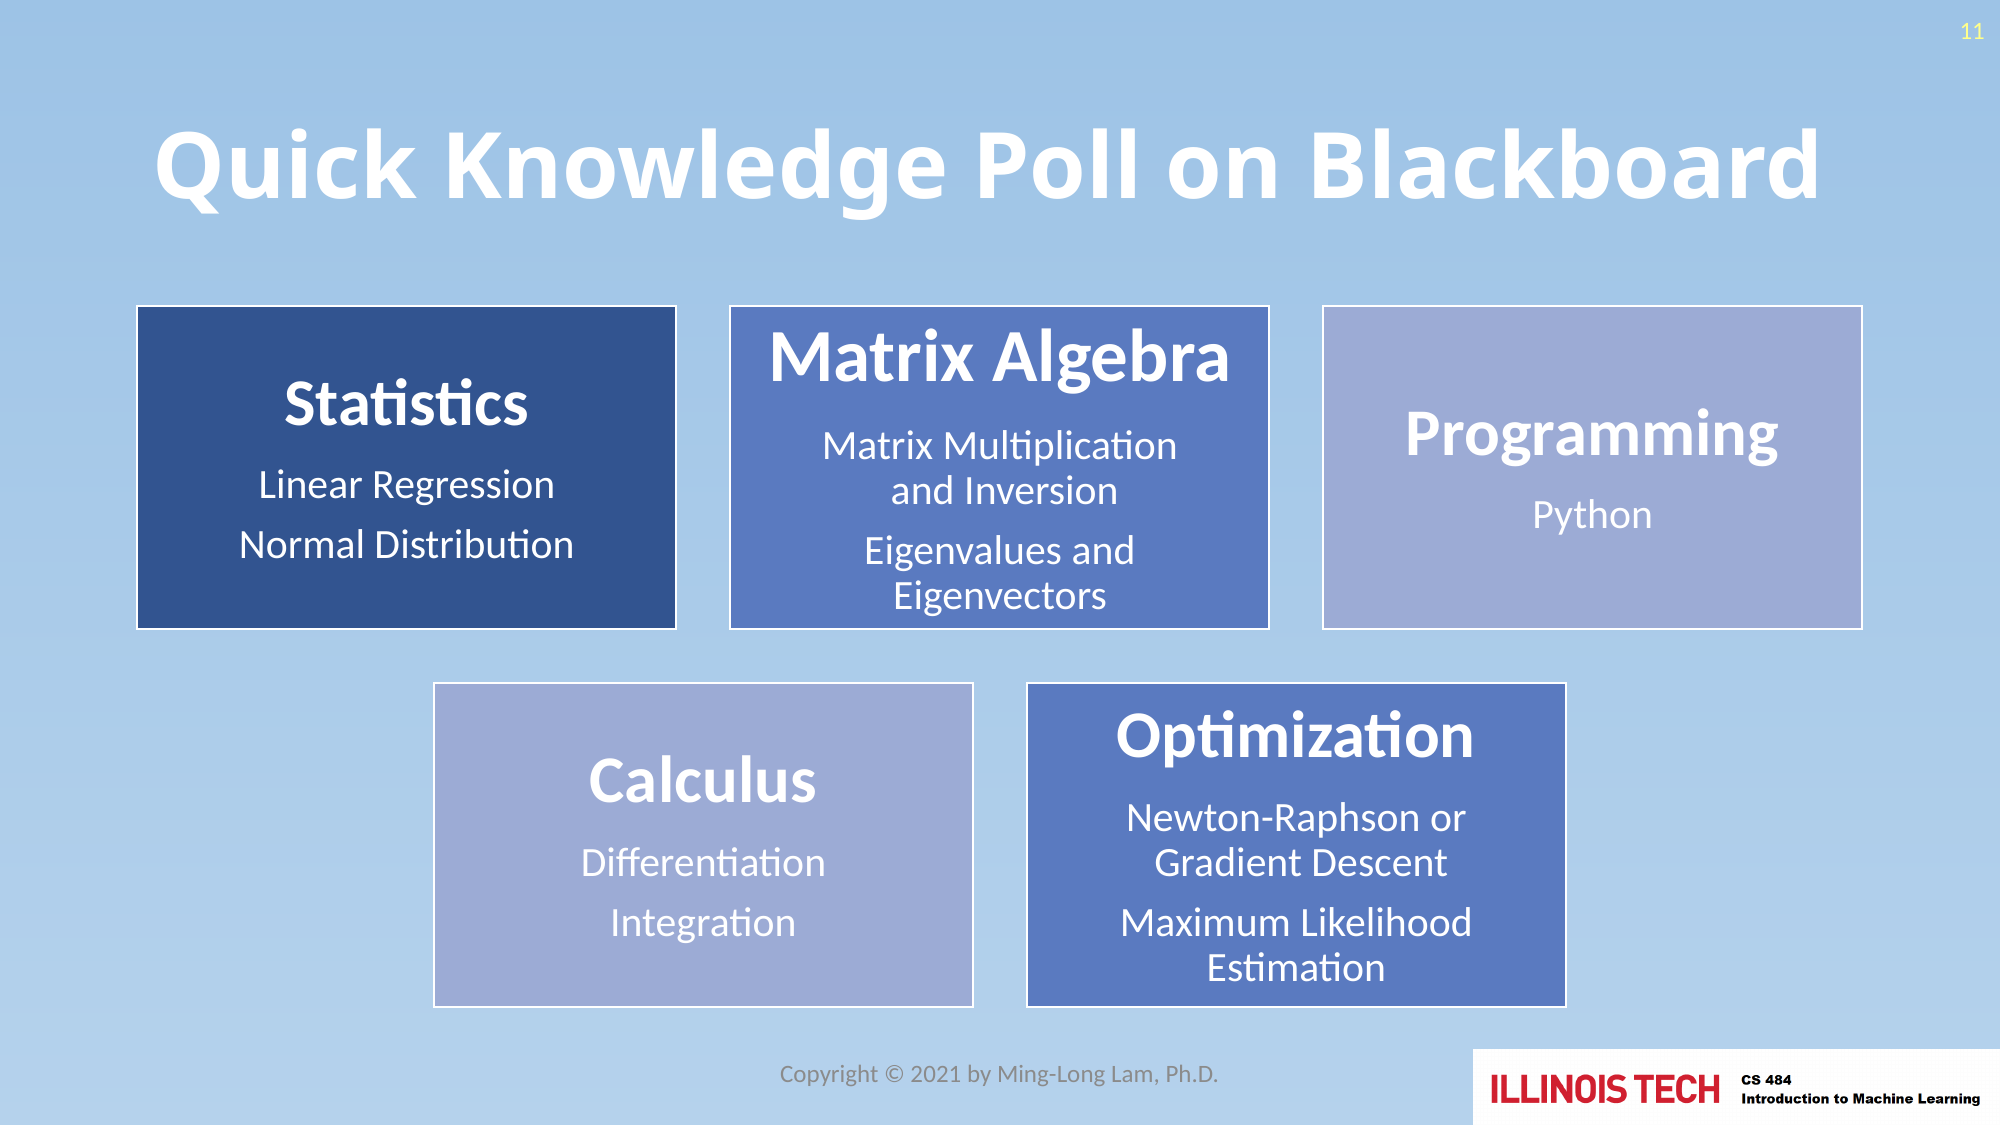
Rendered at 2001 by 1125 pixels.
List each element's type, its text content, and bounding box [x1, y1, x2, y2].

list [137, 299, 1863, 1014]
slide_number 11 [1550, 0, 2000, 60]
picture [1473, 1049, 2000, 1125]
title Quick Knowledge Poll on Blackboard [137, 59, 1863, 278]
footer Copyright © 2021 by Ming-Long Lam, Ph.D. [662, 1042, 1338, 1103]
